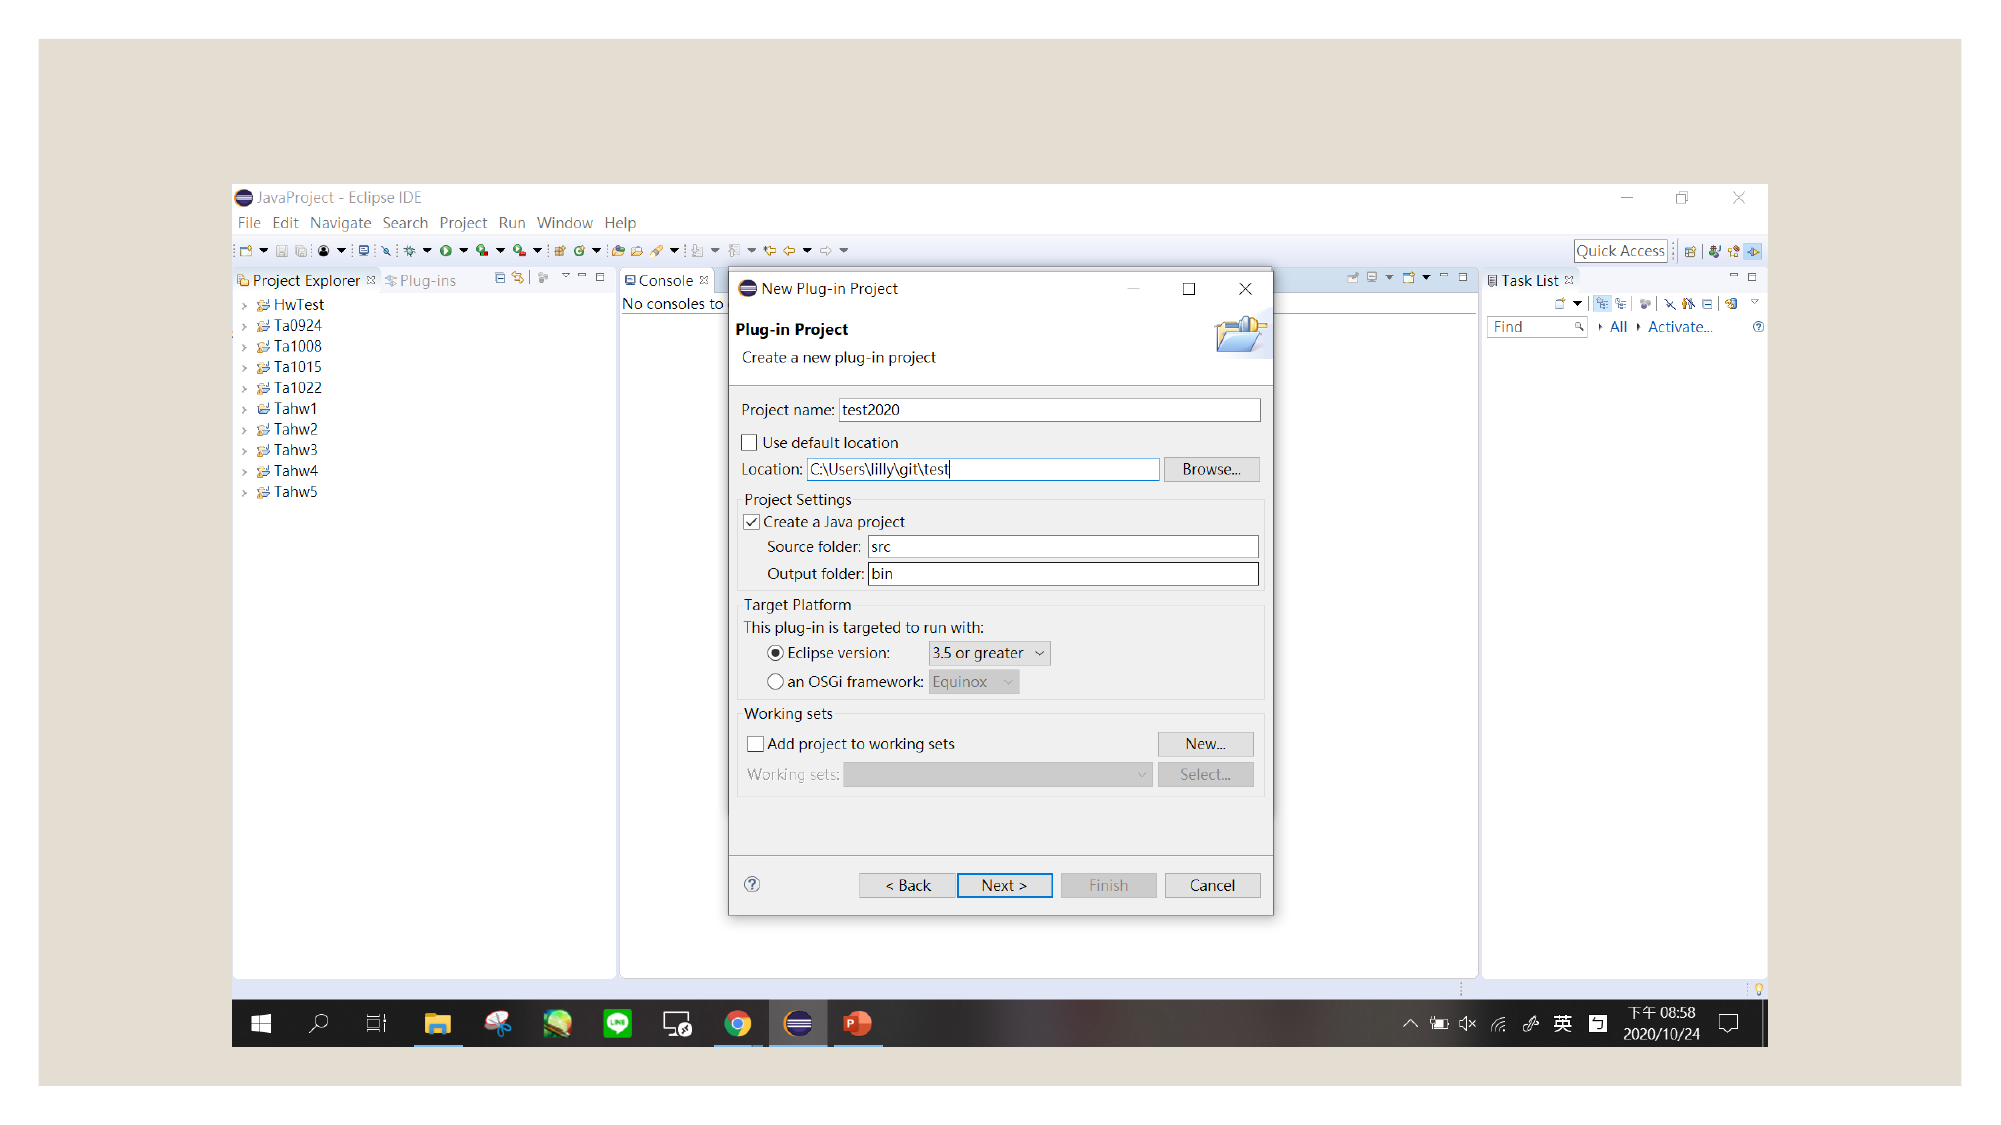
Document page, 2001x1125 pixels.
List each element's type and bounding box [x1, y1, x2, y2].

picture [232, 184, 1768, 1048]
text_box [798, 359, 1191, 505]
text_box [977, 793, 1112, 927]
